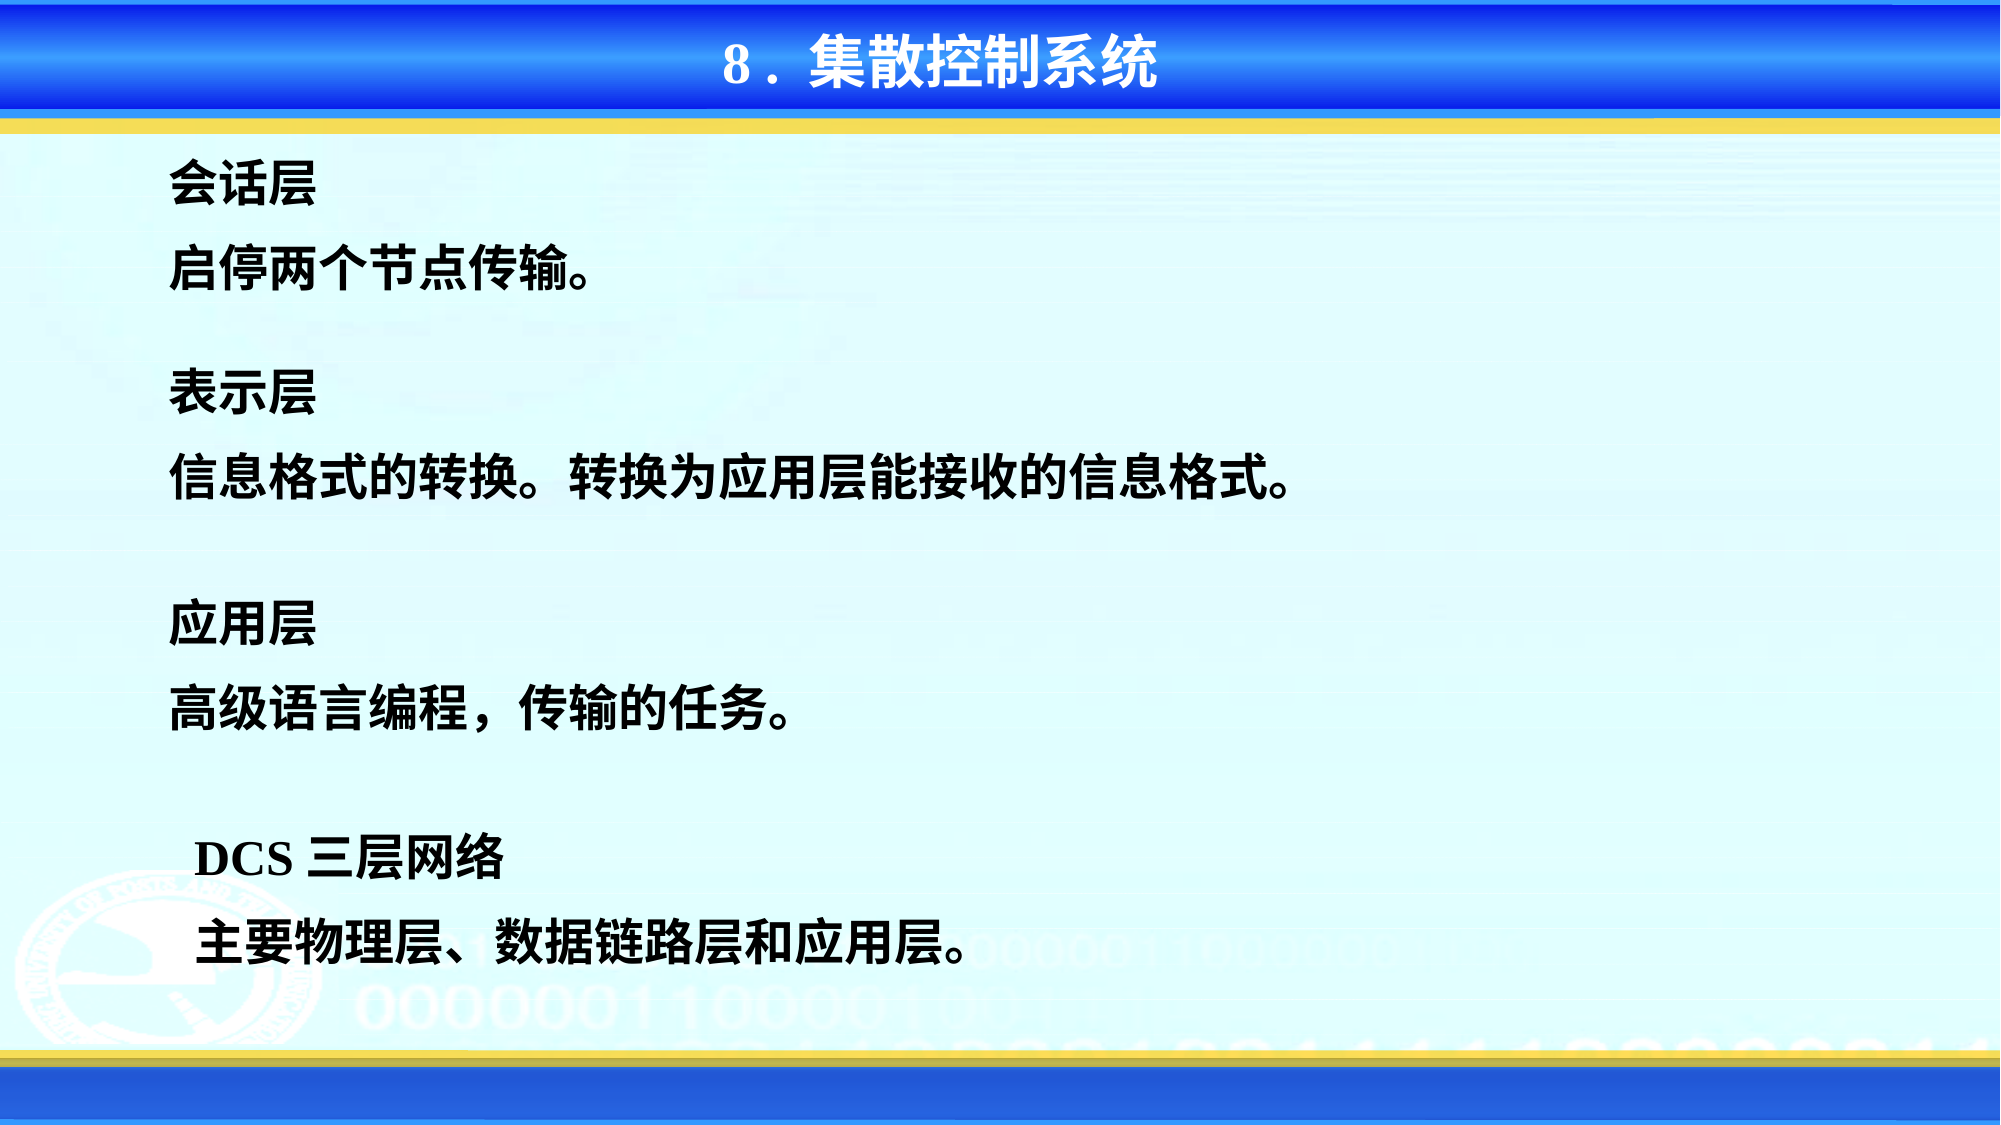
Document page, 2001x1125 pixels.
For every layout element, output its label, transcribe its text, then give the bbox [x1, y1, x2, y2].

text_box 会话层 启停两个节点传输。 [153, 144, 1795, 305]
text_box DCS三层网络 主要物理层、数据链路层和应用层。 [179, 818, 1821, 978]
text_box 表示层 信息格式的转换。转换为应用层能接收的信息格式。 [153, 352, 1795, 513]
text_box 8 . 集散控制系统 [541, 17, 1339, 103]
picture [0, 1067, 2000, 1120]
text_box 应用层 高级语言编程，传输的任务。 [153, 584, 1795, 744]
